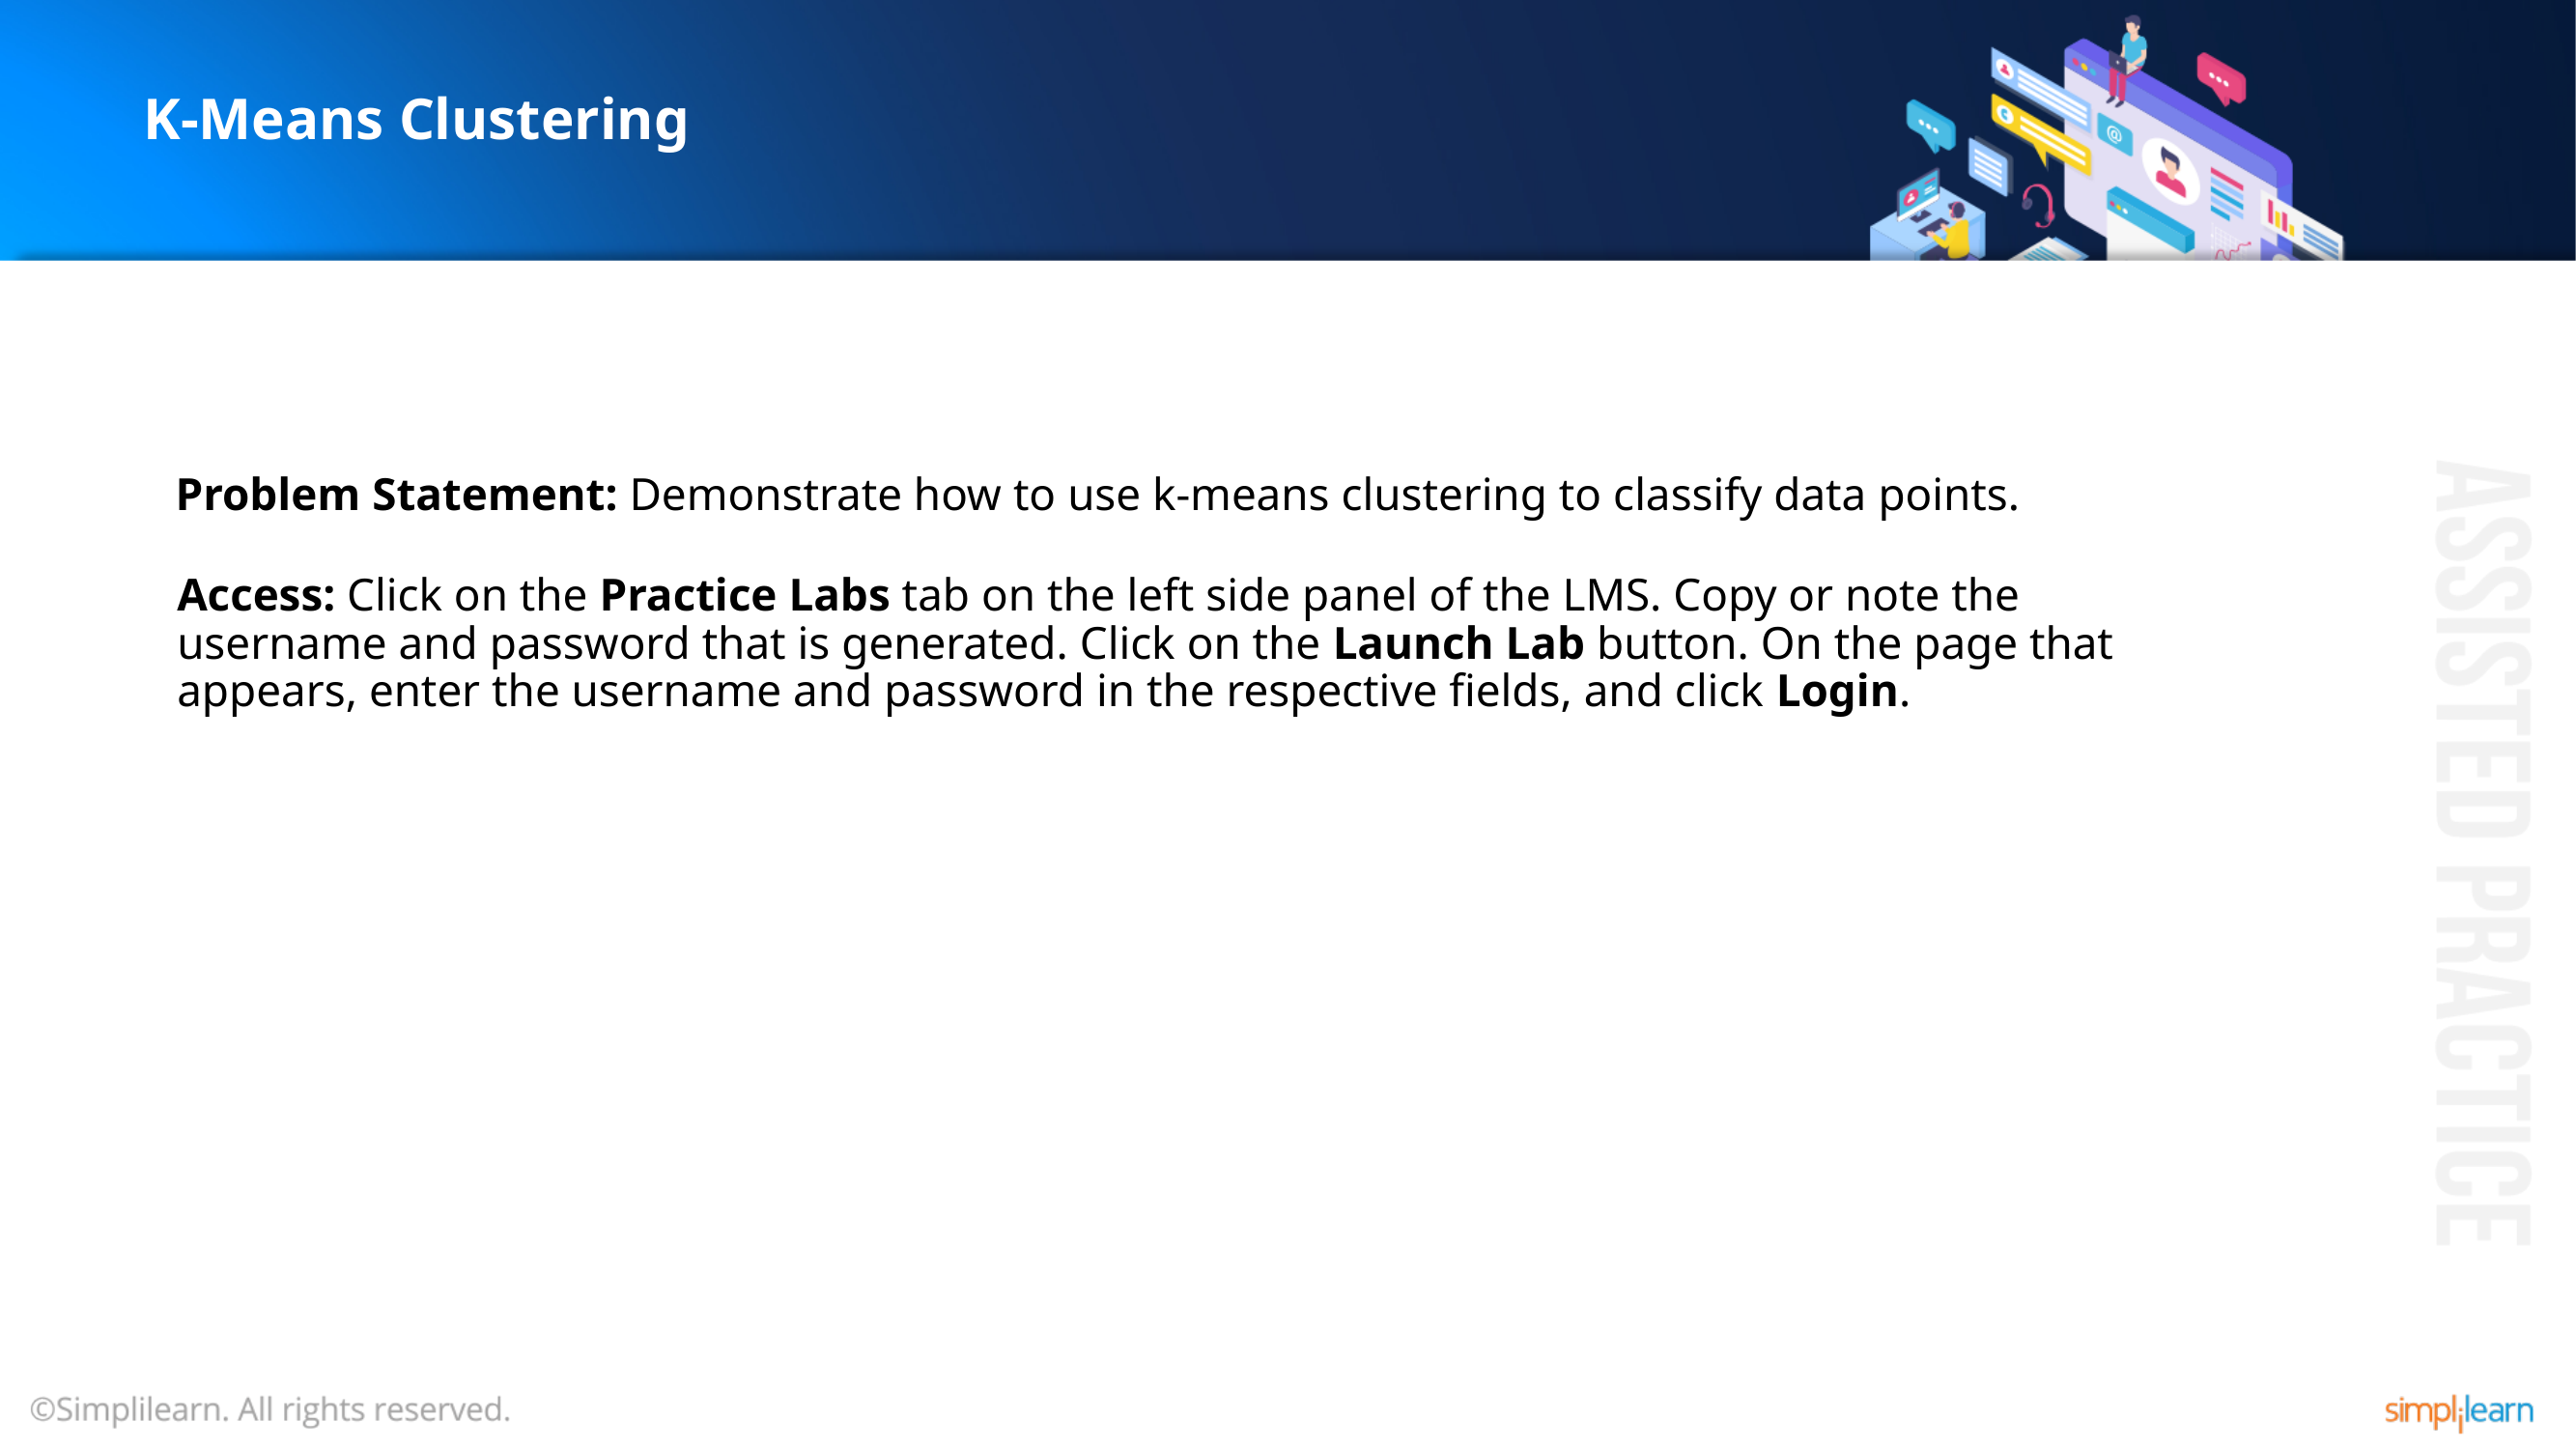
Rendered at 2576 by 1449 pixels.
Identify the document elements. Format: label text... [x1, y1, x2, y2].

text_box Problem Statement: Demonstrate how to use k-means clustering to classify data points. [160, 424, 2319, 561]
text_box Access: Click on the Practice Labs tab on the left side panel of the LMS. Copy or note the username and password that is generated. Click on the Launch Lab button. On the page that appears, enter the username and password in the respective fields, and click Login. [162, 547, 2247, 743]
picture [0, 0, 2576, 1449]
title K-Means Clustering [128, 69, 1819, 175]
